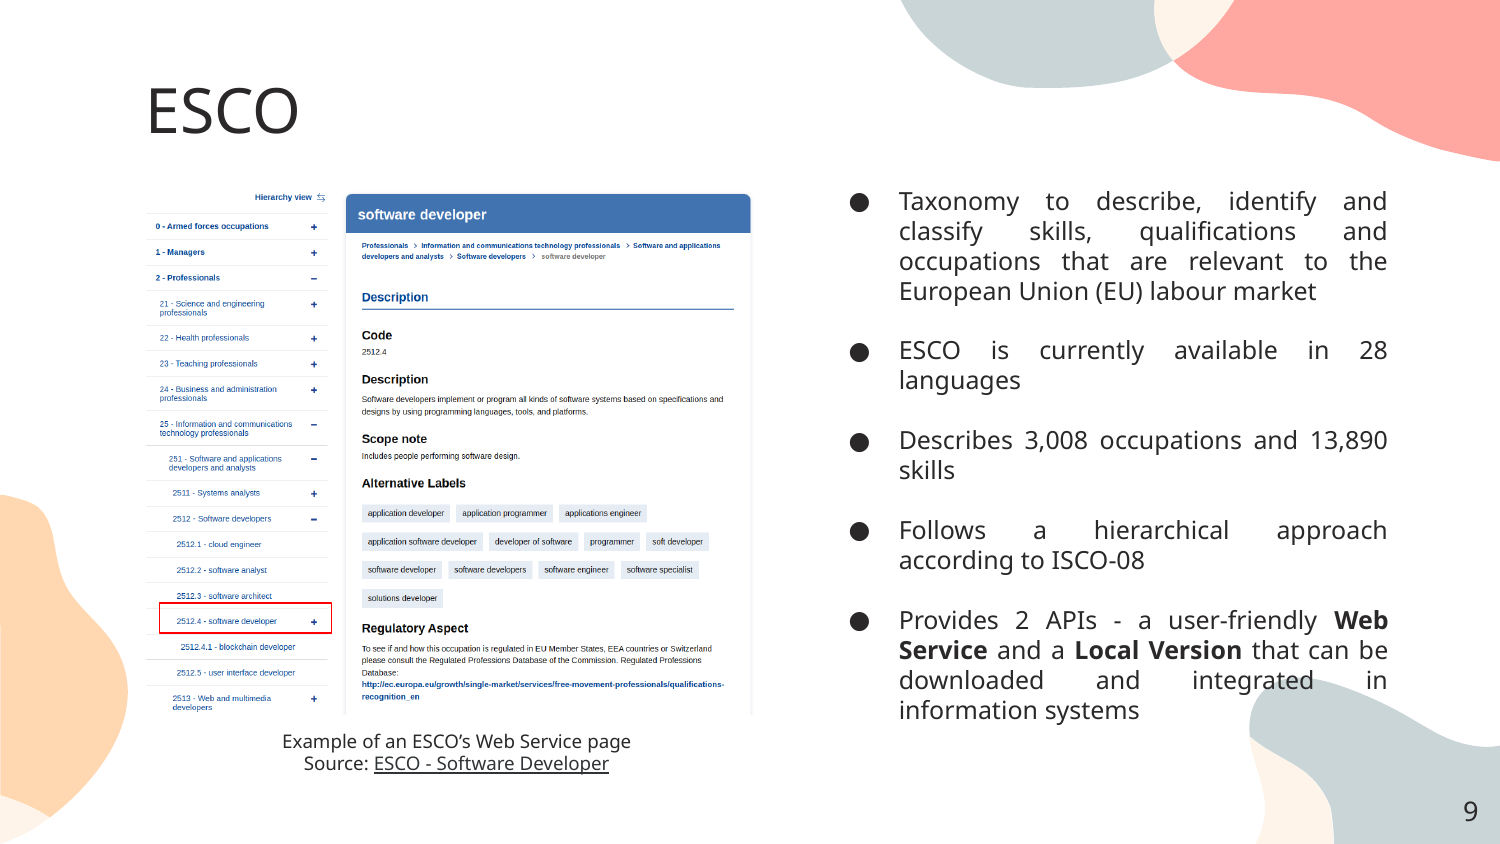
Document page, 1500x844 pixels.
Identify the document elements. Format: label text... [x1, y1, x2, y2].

picture [140, 188, 773, 715]
slide_number ‹#› [1403, 779, 1494, 844]
text_box Example of an ESCO’s Web Service page Source: ESCO - Software Developer [190, 724, 723, 804]
title ESCO [115, 56, 332, 228]
text_box Taxonomy to describe, identify and classify skills, qualifications and occupations that are relevant to the European Union (EU) labour market ESCO is currently available in 28 languages Describes 3,008 occupations and 13,890 skills Follows a hierarchical approach according to ISCO-08 Provides 2 APIs - a user-friendly Web Service and a Local Version that can be downloaded and integrated in information systems [808, 170, 1404, 734]
